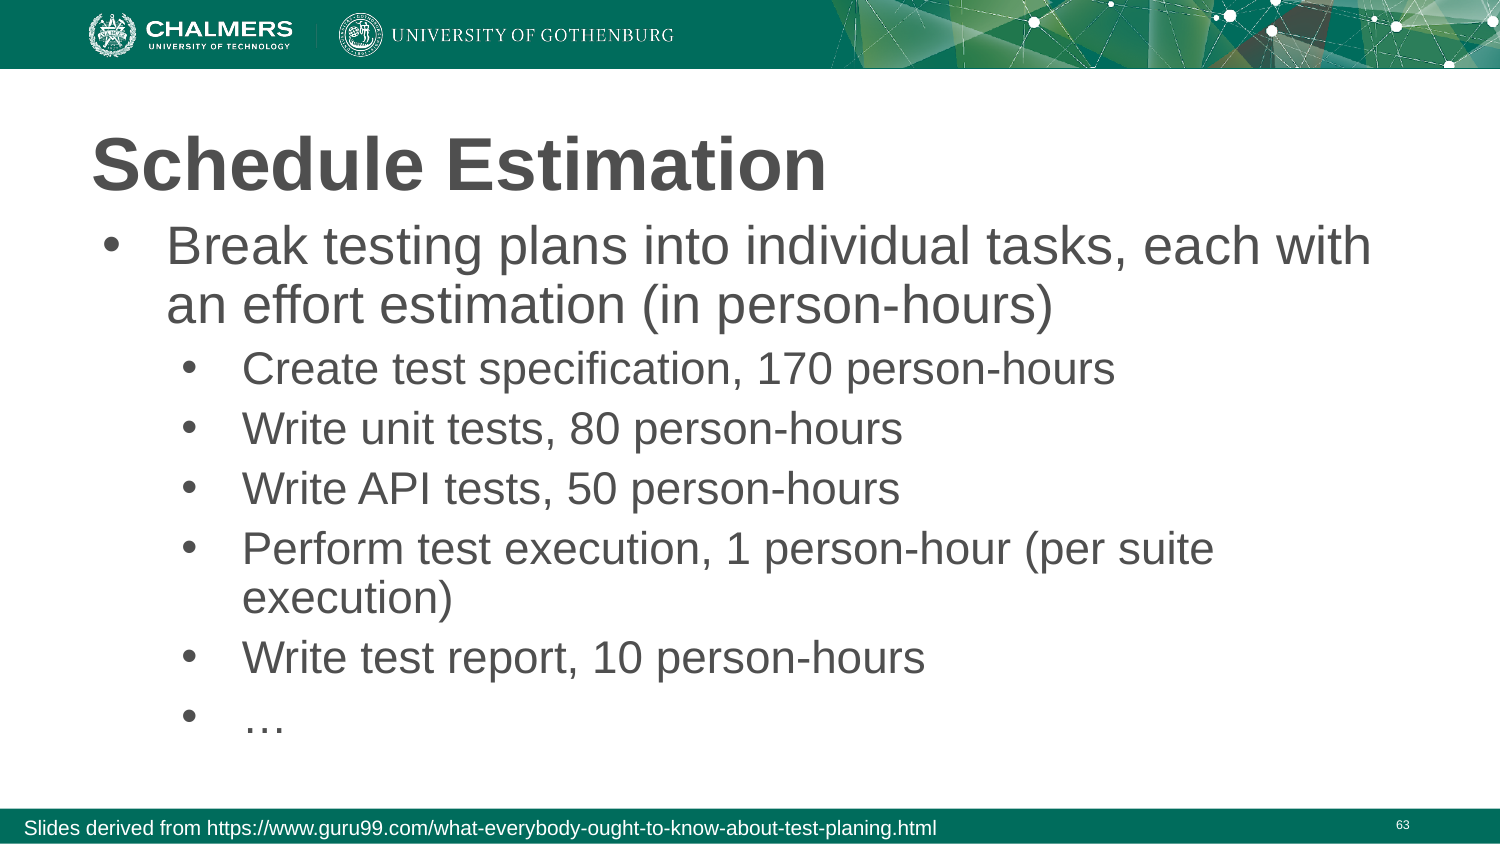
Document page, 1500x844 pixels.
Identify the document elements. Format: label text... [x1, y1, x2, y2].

list Break testing plans into individual tasks, each with an effort estimation (in person-hours) Create test specification, 170 person-hours Write unit tests, 80 person-hours Write API tests, 50 person-hours Perform test execution, 1 person-hour (per suite execution) Write test report, 10 person-hours … [76, 210, 1425, 782]
text_box Slides derived from https://www.guru99.com/what-everybody-ought-to-know-about-test-planing.html [8, 800, 1161, 844]
title Schedule Estimation [76, 100, 1425, 210]
picture [64, 0, 696, 85]
slide_number ‹#› [1161, 809, 1425, 844]
picture [759, 0, 1500, 68]
